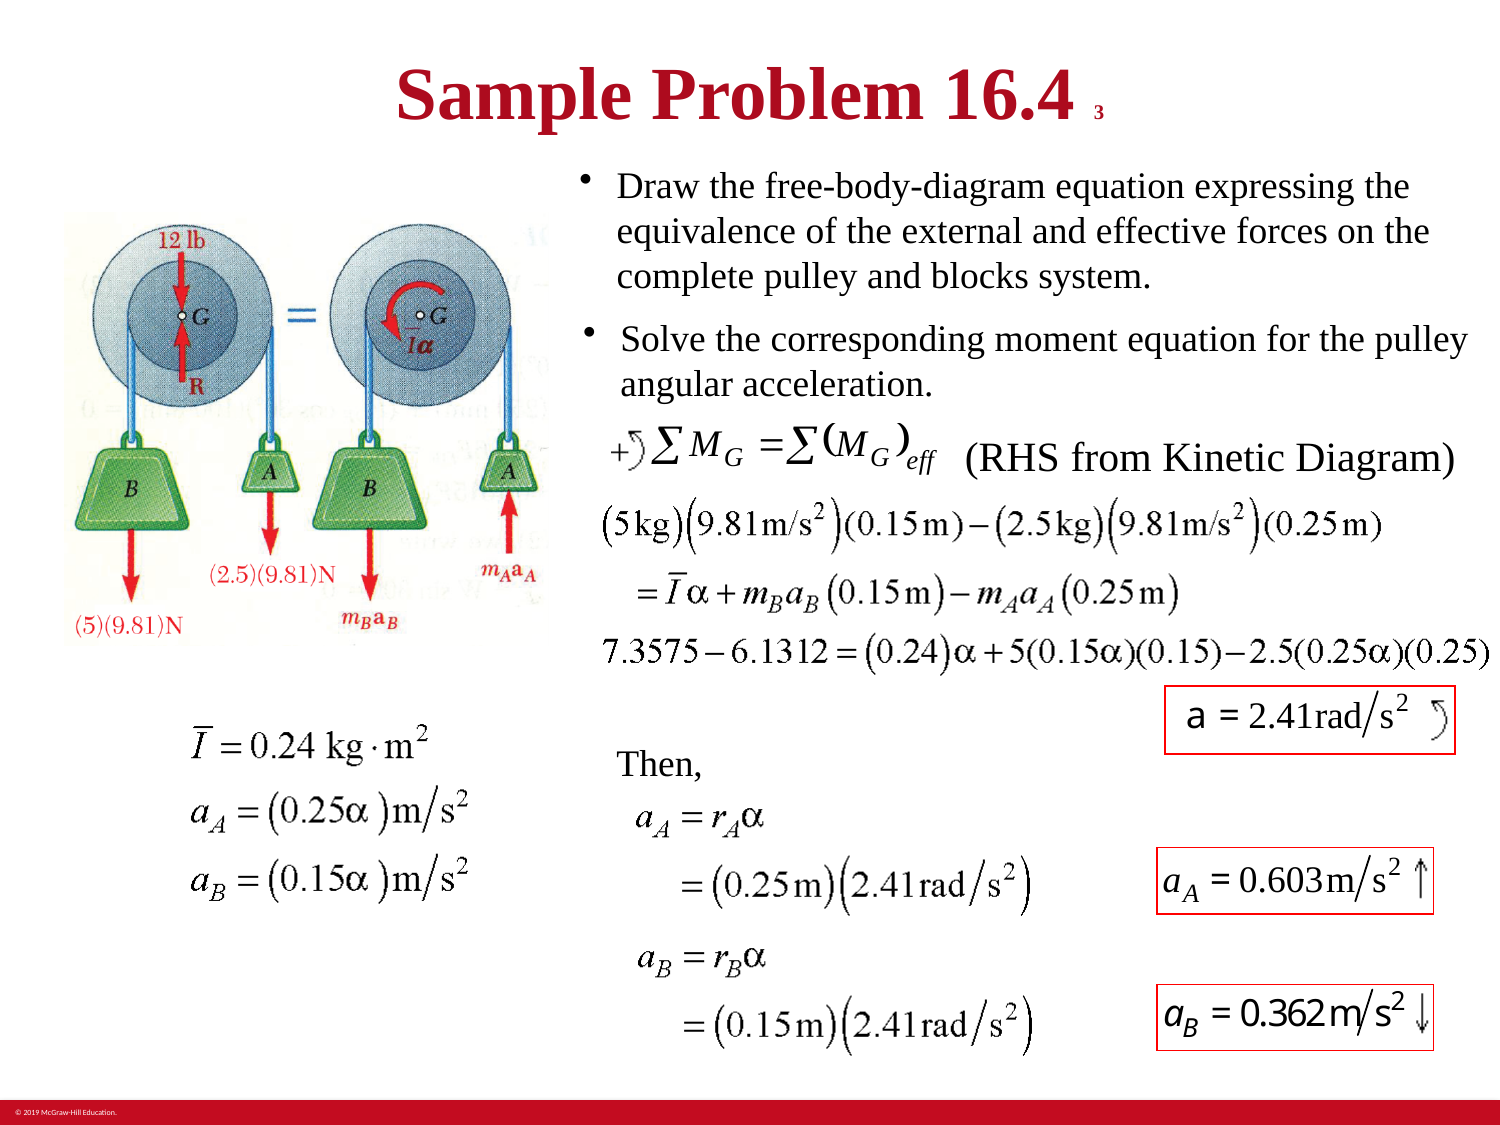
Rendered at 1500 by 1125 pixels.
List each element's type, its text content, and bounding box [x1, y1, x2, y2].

picture [632, 933, 1039, 1063]
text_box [1156, 984, 1434, 1051]
picture [64, 212, 549, 647]
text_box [1164, 688, 1456, 755]
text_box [1158, 850, 1429, 908]
text_box [1157, 847, 1434, 914]
text_box Then, [564, 731, 736, 791]
title Sample Problem 16.4 3 [75, 37, 1425, 138]
picture [598, 491, 1494, 680]
picture [630, 793, 1037, 923]
text_box Solve the corresponding moment equation for the pulley angular acceleration. [568, 306, 1500, 411]
picture [185, 715, 477, 910]
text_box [611, 422, 947, 480]
text_box (RHS from Kinetic Diagram) [949, 421, 1475, 487]
text_box Draw the free-body-diagram equation expressing the equivalence of the external and effective forces on the complete pulley and blocks system. [564, 153, 1500, 304]
